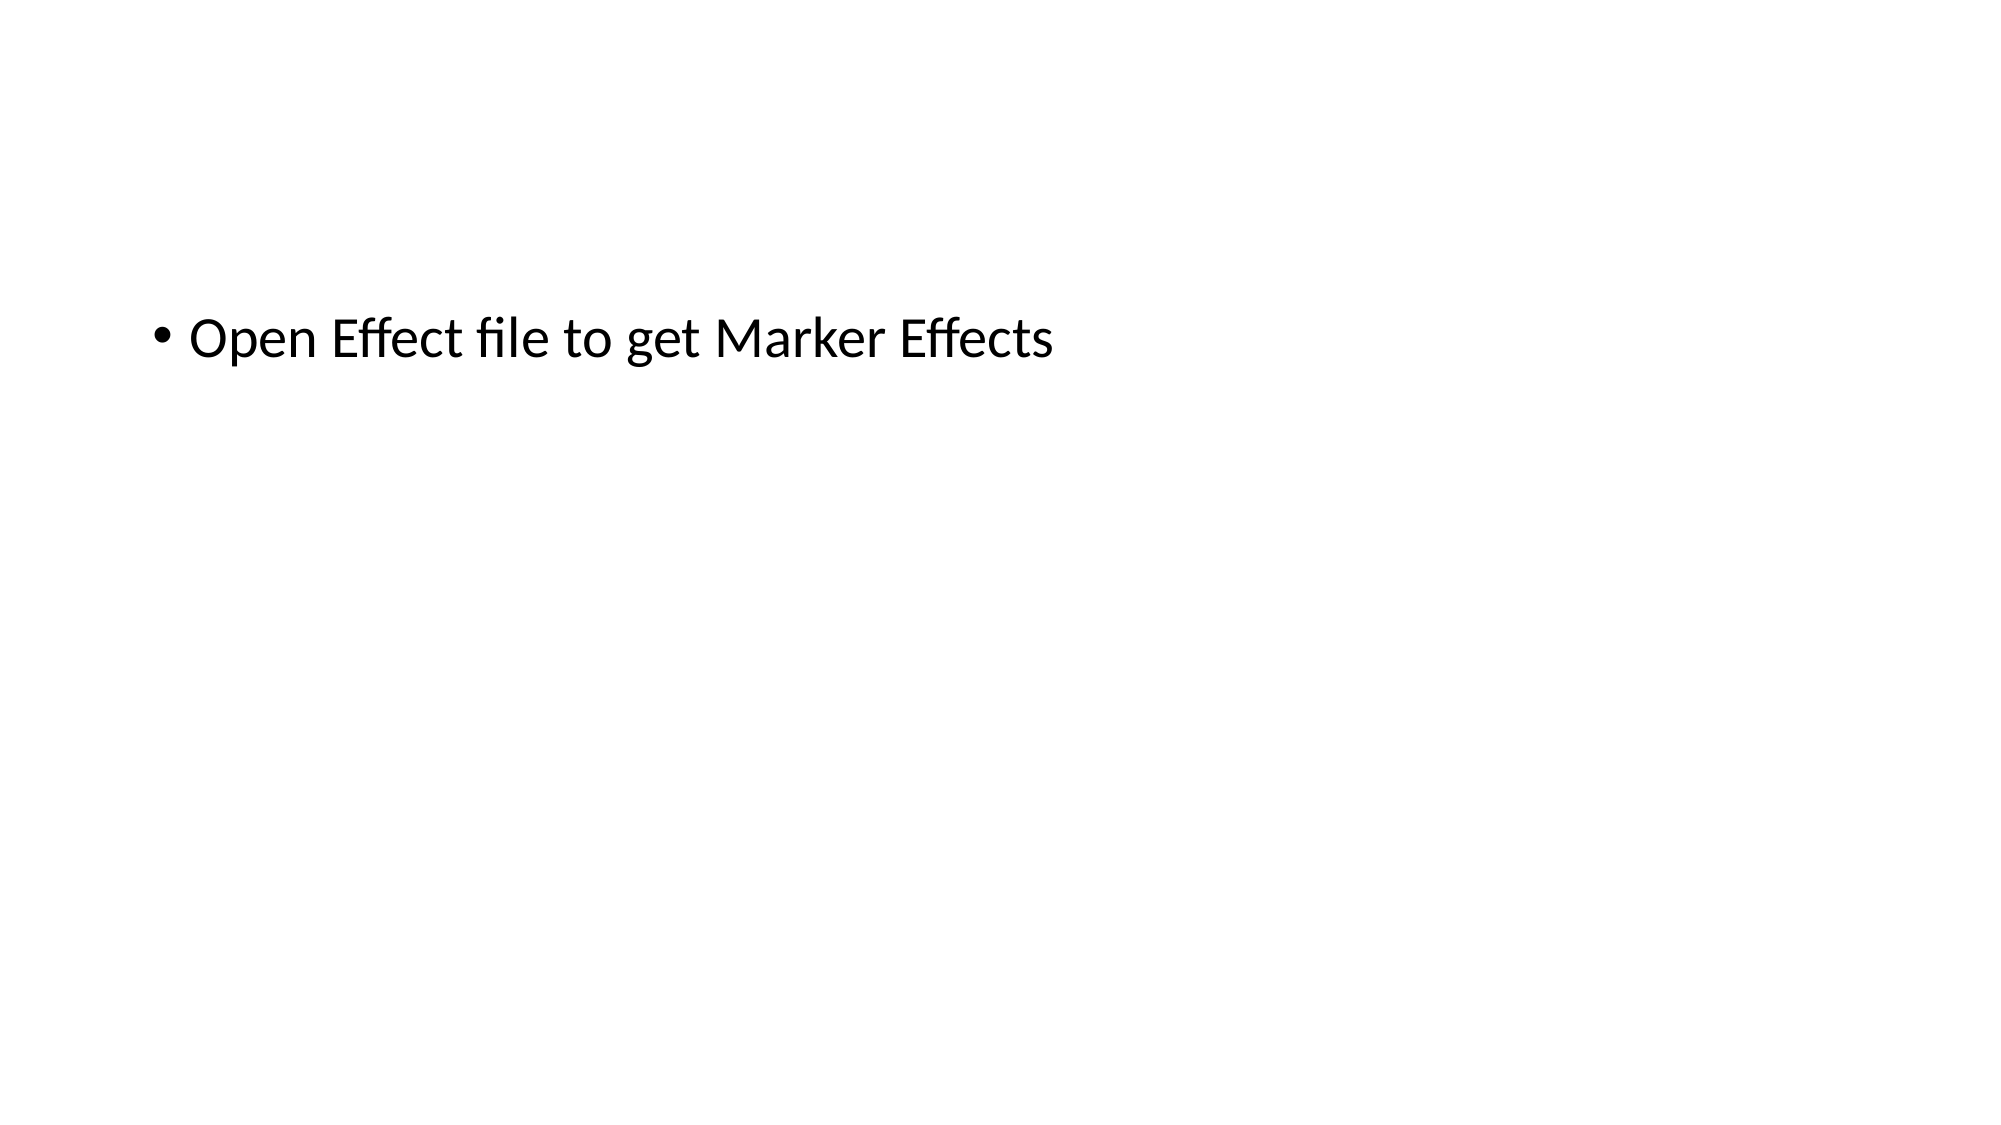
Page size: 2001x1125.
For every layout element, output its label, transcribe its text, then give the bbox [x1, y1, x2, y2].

list Open Effect file to get Marker Effects [137, 299, 1863, 1014]
